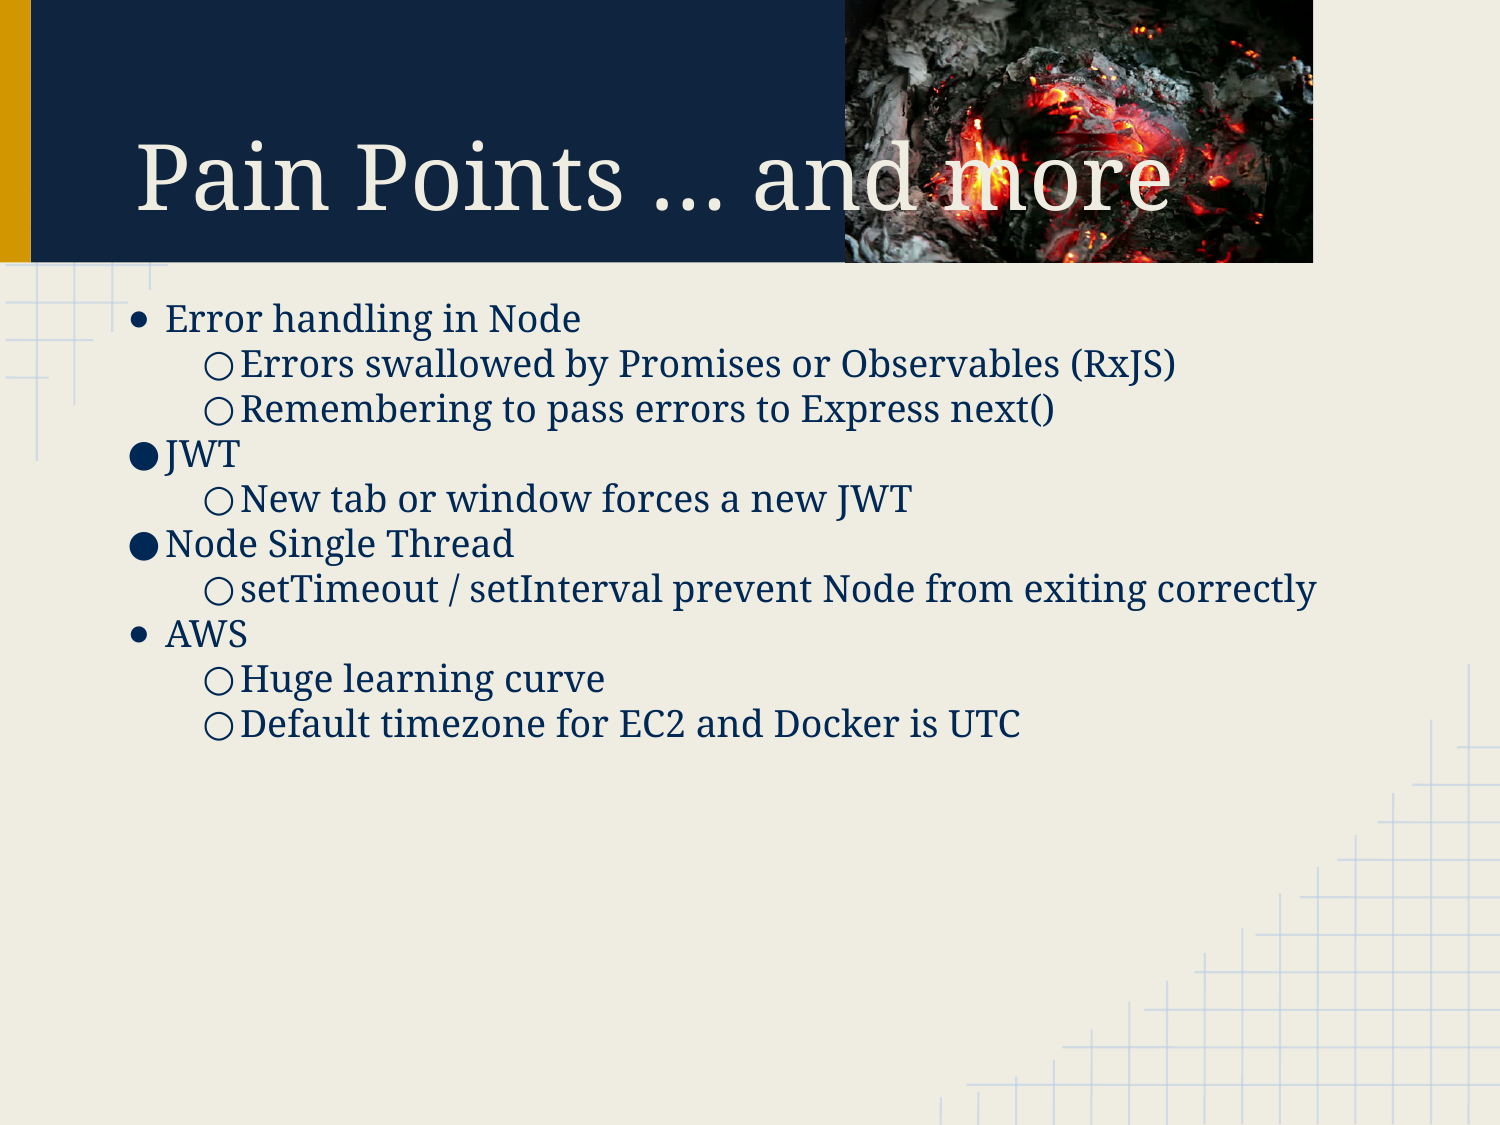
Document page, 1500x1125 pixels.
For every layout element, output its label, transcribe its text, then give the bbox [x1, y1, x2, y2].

list Error handling in Node Errors swallowed by Promises or Observables (RxJS) Remembering to pass errors to Express next() JWT New tab or window forces a new JWT Node Single Thread setTimeout / setInterval prevent Node from exiting correctly AWS Huge learning curve Default timezone for EC2 and Docker is UTC [75, 279, 1425, 1074]
title Pain Points … and more [75, 22, 840, 244]
picture [845, 0, 1314, 263]
